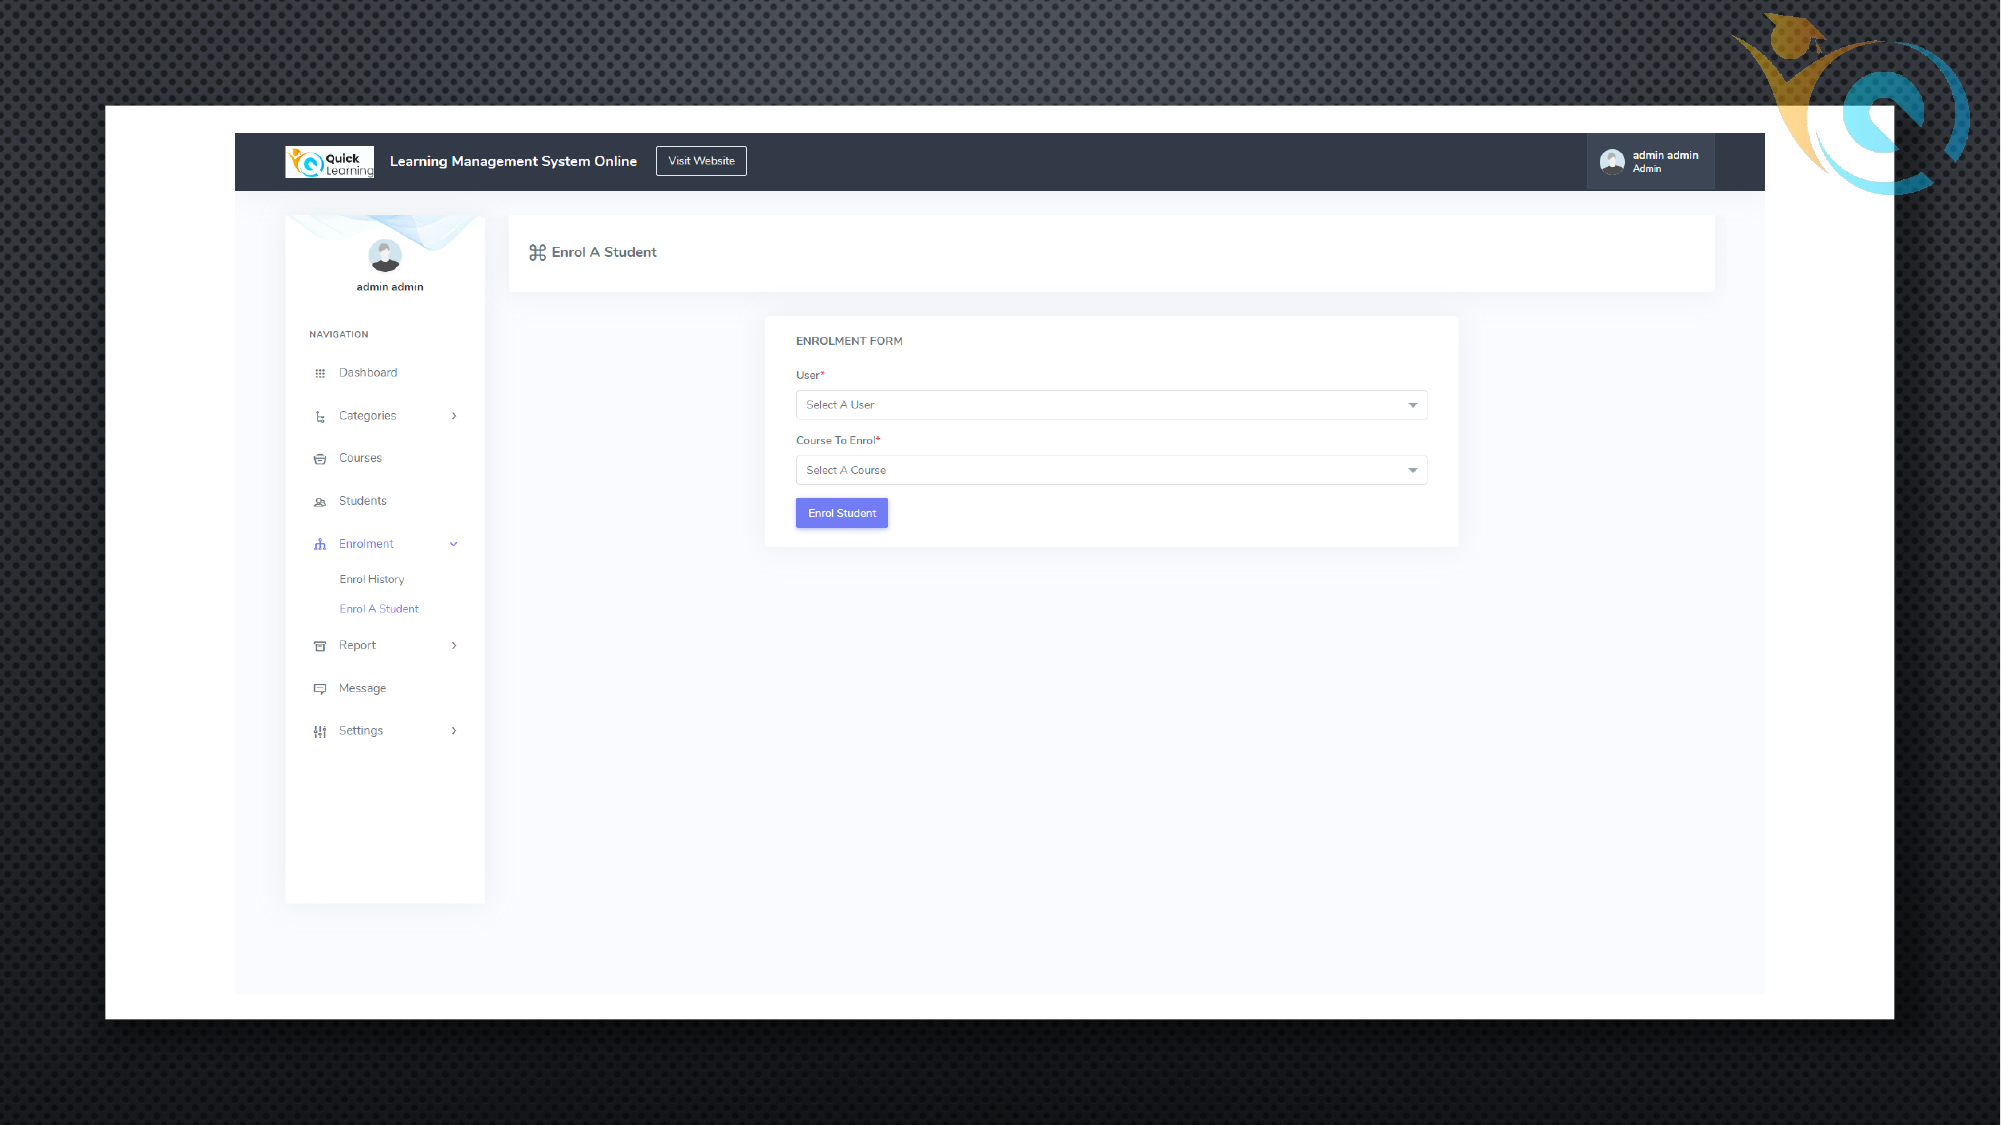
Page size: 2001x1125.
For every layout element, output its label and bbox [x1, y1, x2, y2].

text_box [104, 104, 1896, 1021]
picture [235, 0, 1986, 994]
